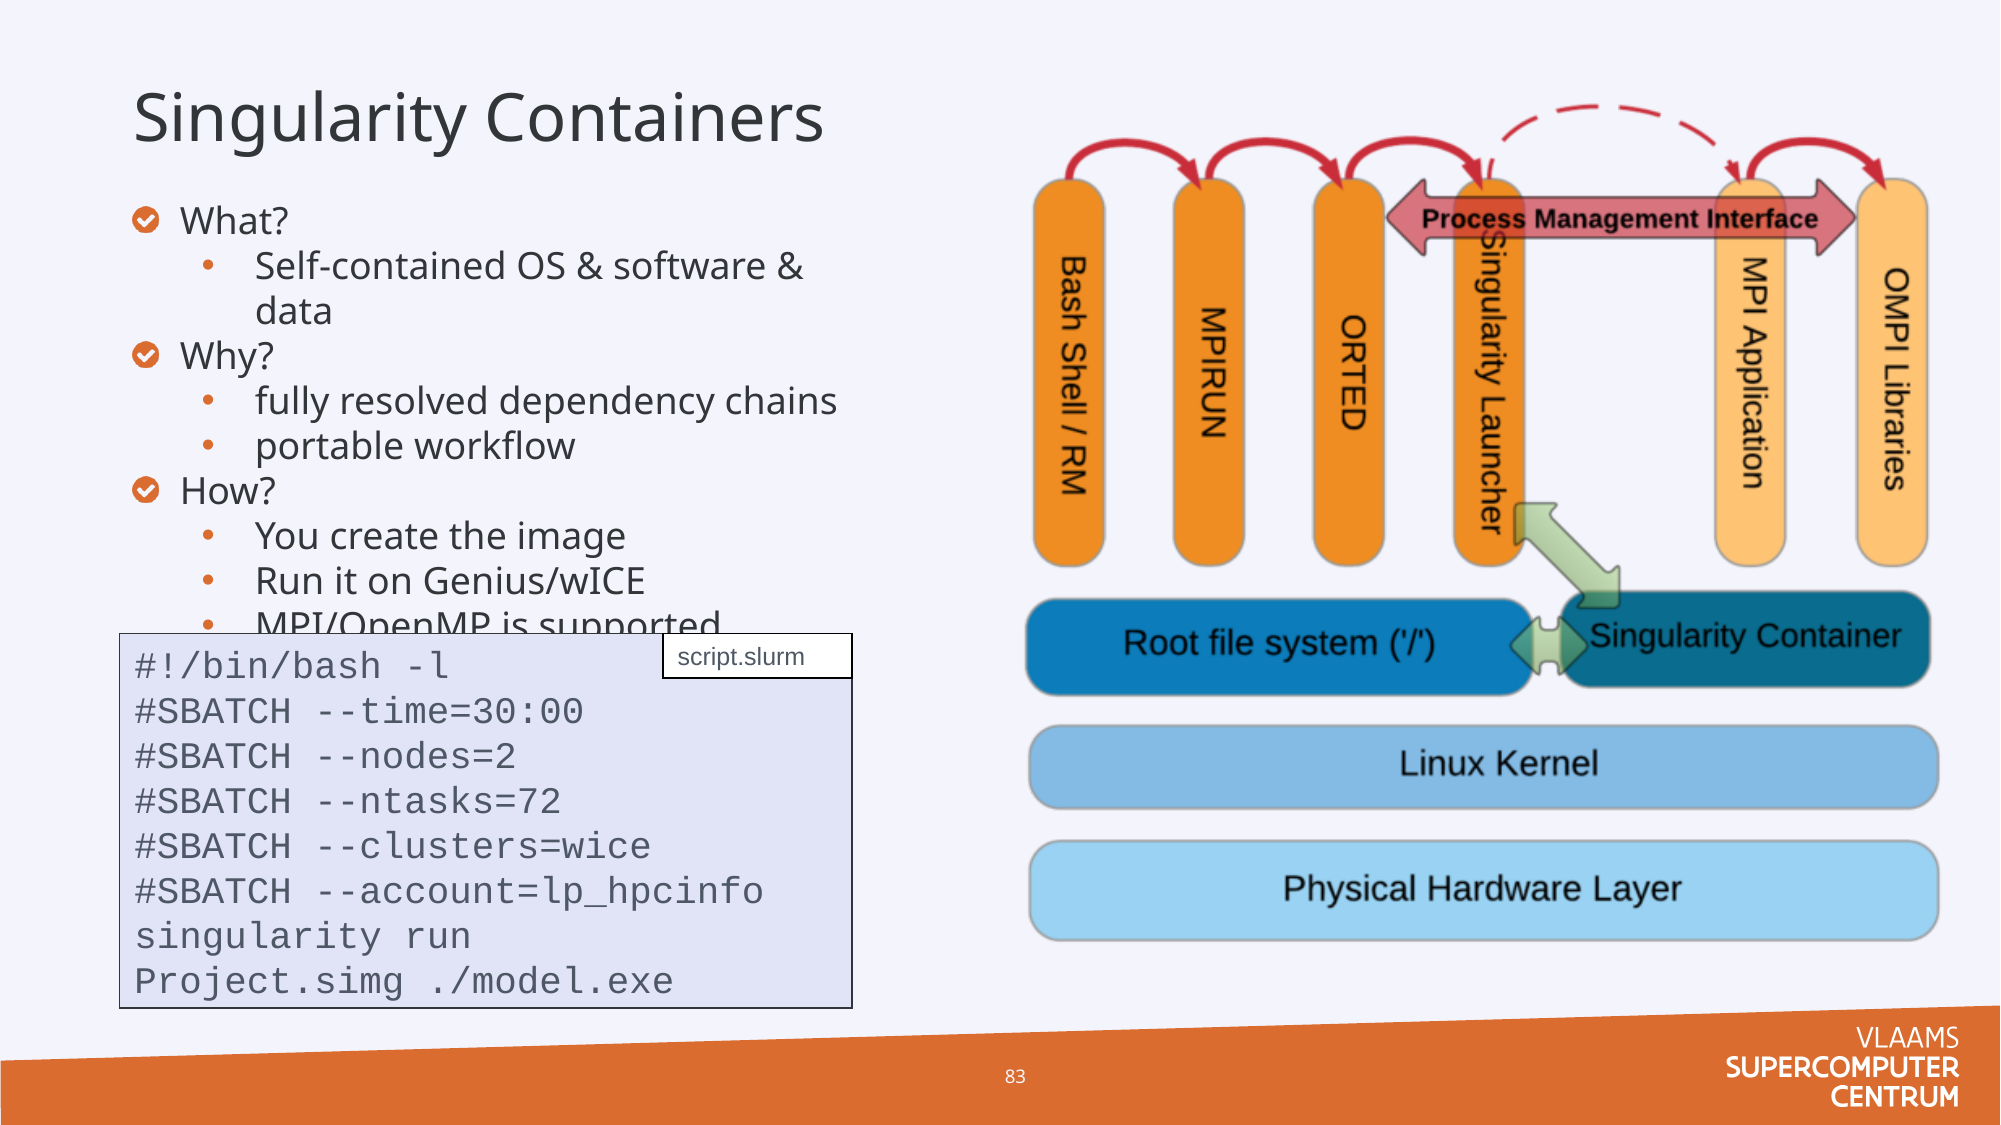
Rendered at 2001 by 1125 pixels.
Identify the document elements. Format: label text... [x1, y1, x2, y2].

picture [132, 341, 159, 368]
picture [132, 206, 159, 233]
text_box Singularity Containers [118, 54, 1941, 185]
picture [1725, 1021, 1960, 1117]
slide_number 83 [958, 1047, 1042, 1108]
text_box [119, 633, 853, 1012]
picture [996, 89, 1969, 976]
text_box What? Self-contained OS & software & data Why? fully resolved dependency chains portable workflow How? You create the image Run it on Genius/wICE MPI/OpenMP is supported [118, 189, 906, 655]
picture [132, 476, 159, 503]
